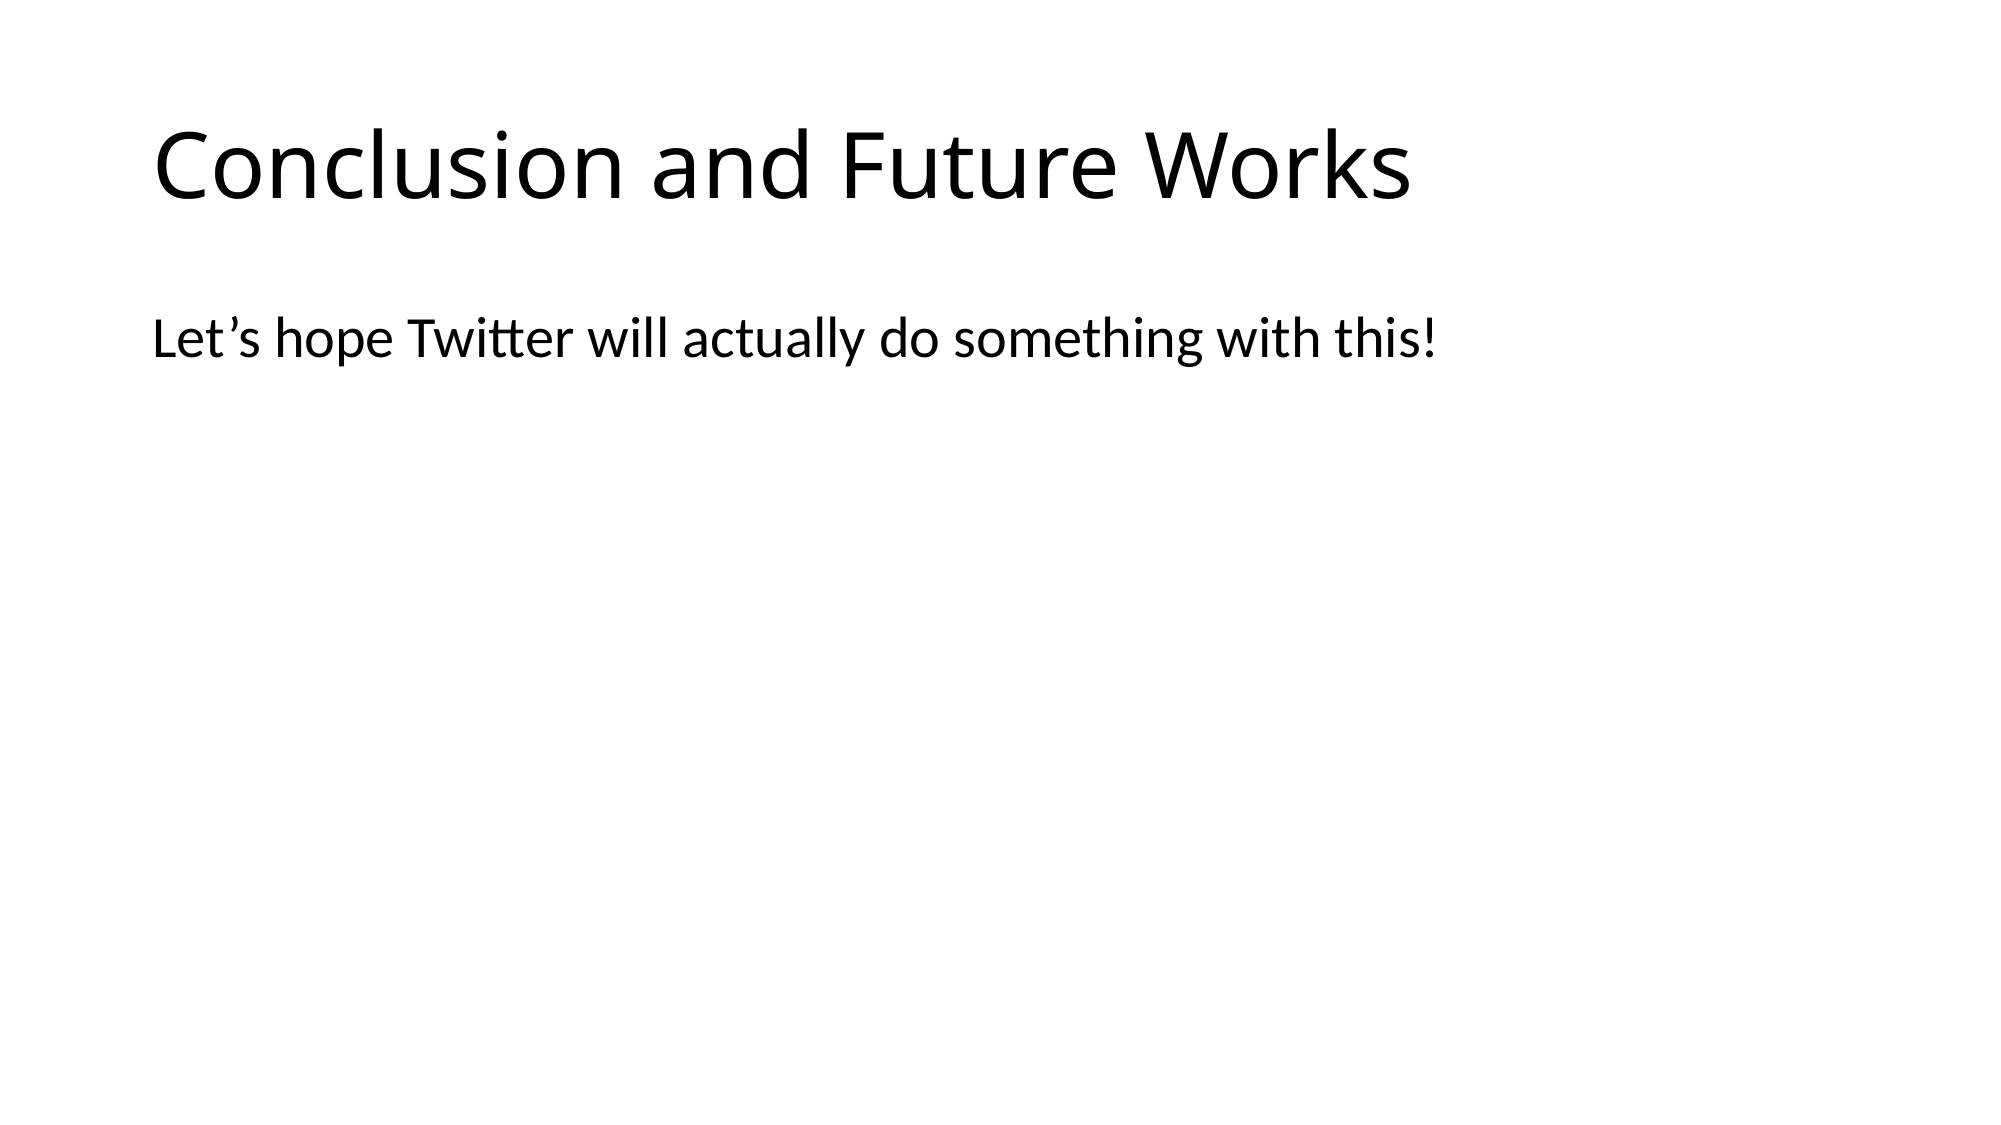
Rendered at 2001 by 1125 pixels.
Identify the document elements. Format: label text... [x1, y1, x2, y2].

title Conclusion and Future Works [137, 59, 1863, 278]
list Let’s hope Twitter will actually do something with this! [137, 299, 1863, 1014]
